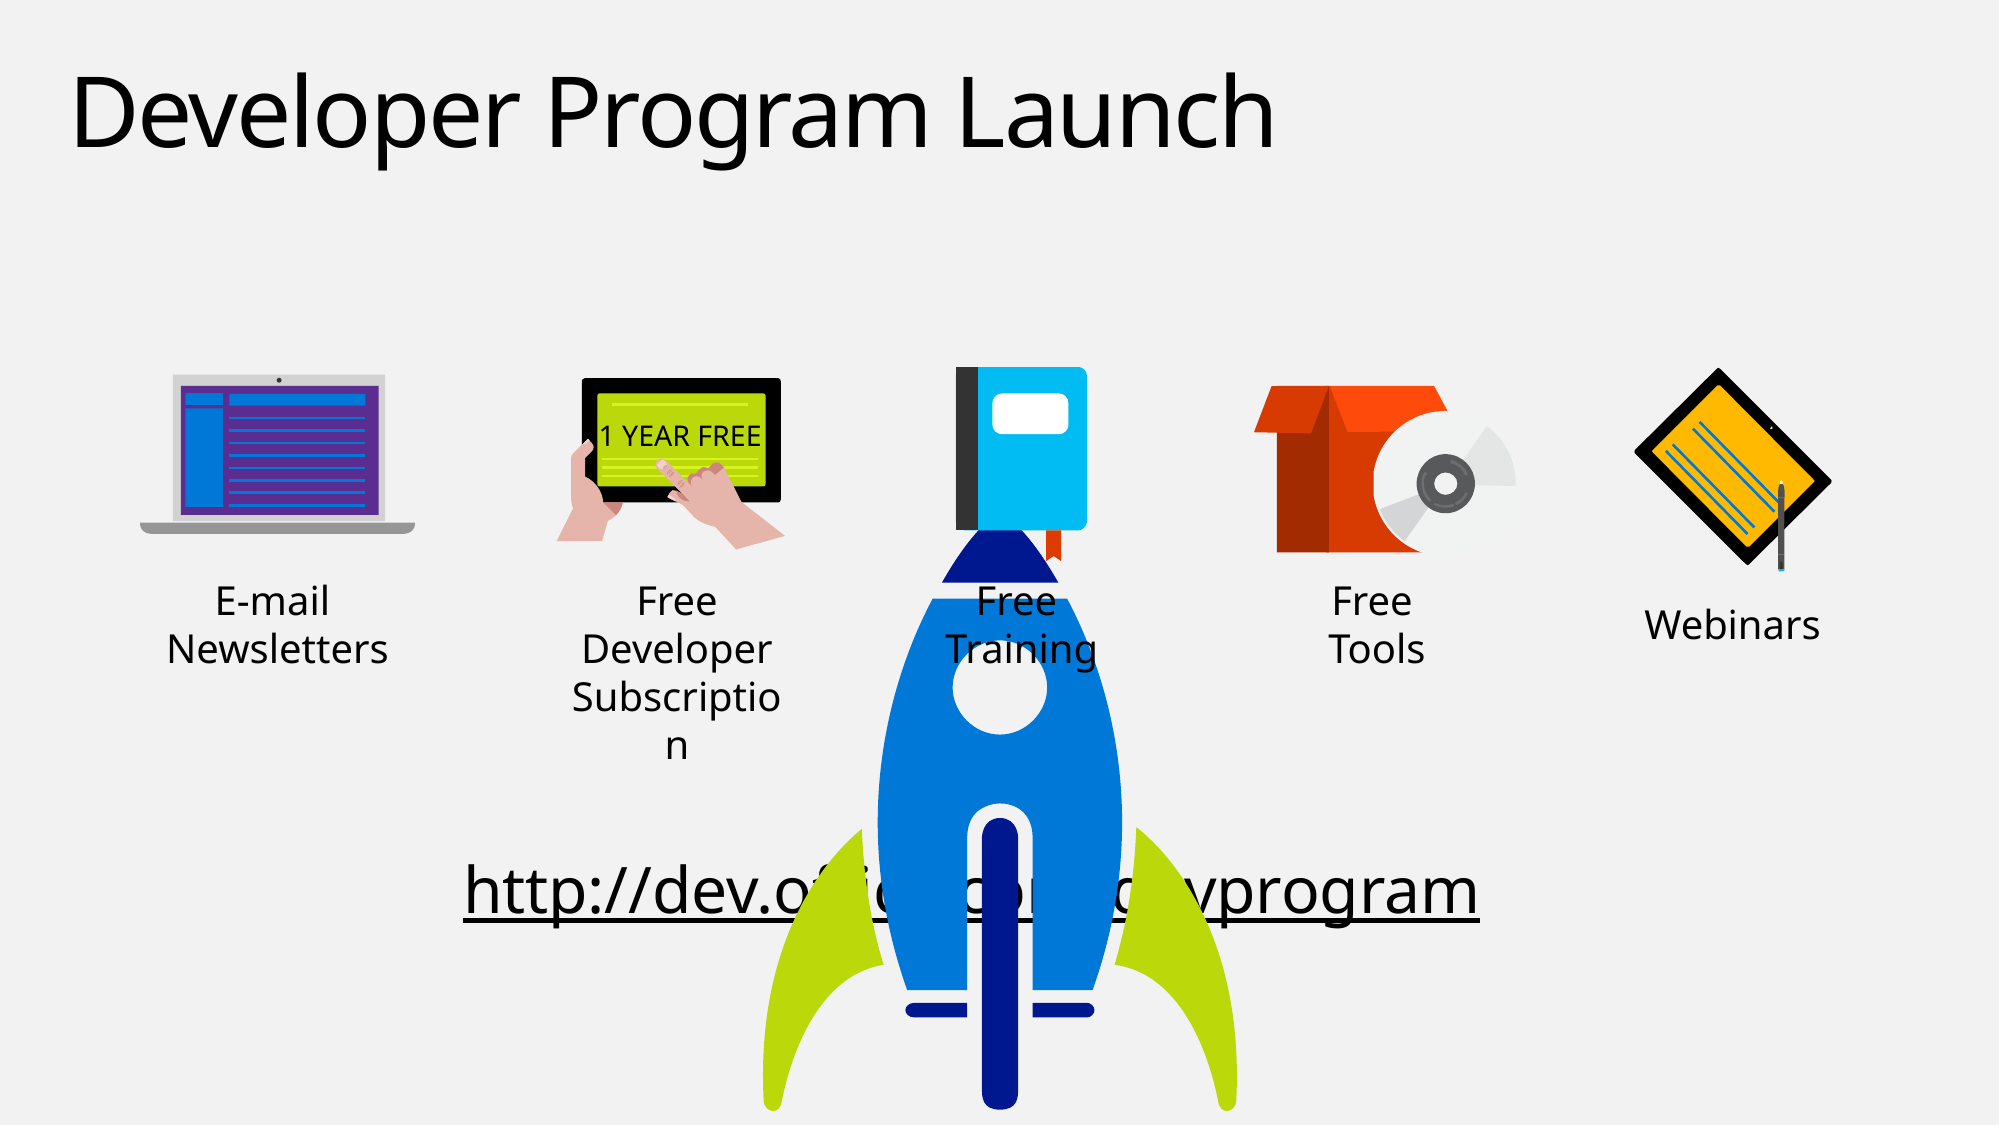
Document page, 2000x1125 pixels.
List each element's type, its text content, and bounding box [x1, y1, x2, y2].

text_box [547, 377, 807, 733]
title Developer Program Launch [44, 47, 1956, 196]
list http://dev.office.com/devprogram [1246, 835, 1960, 938]
list http://dev.office.com/devprogram [0, 835, 754, 938]
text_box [1603, 367, 1863, 658]
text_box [93, 374, 462, 683]
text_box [891, 366, 1152, 683]
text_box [754, 515, 1246, 1118]
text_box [1236, 366, 1518, 683]
